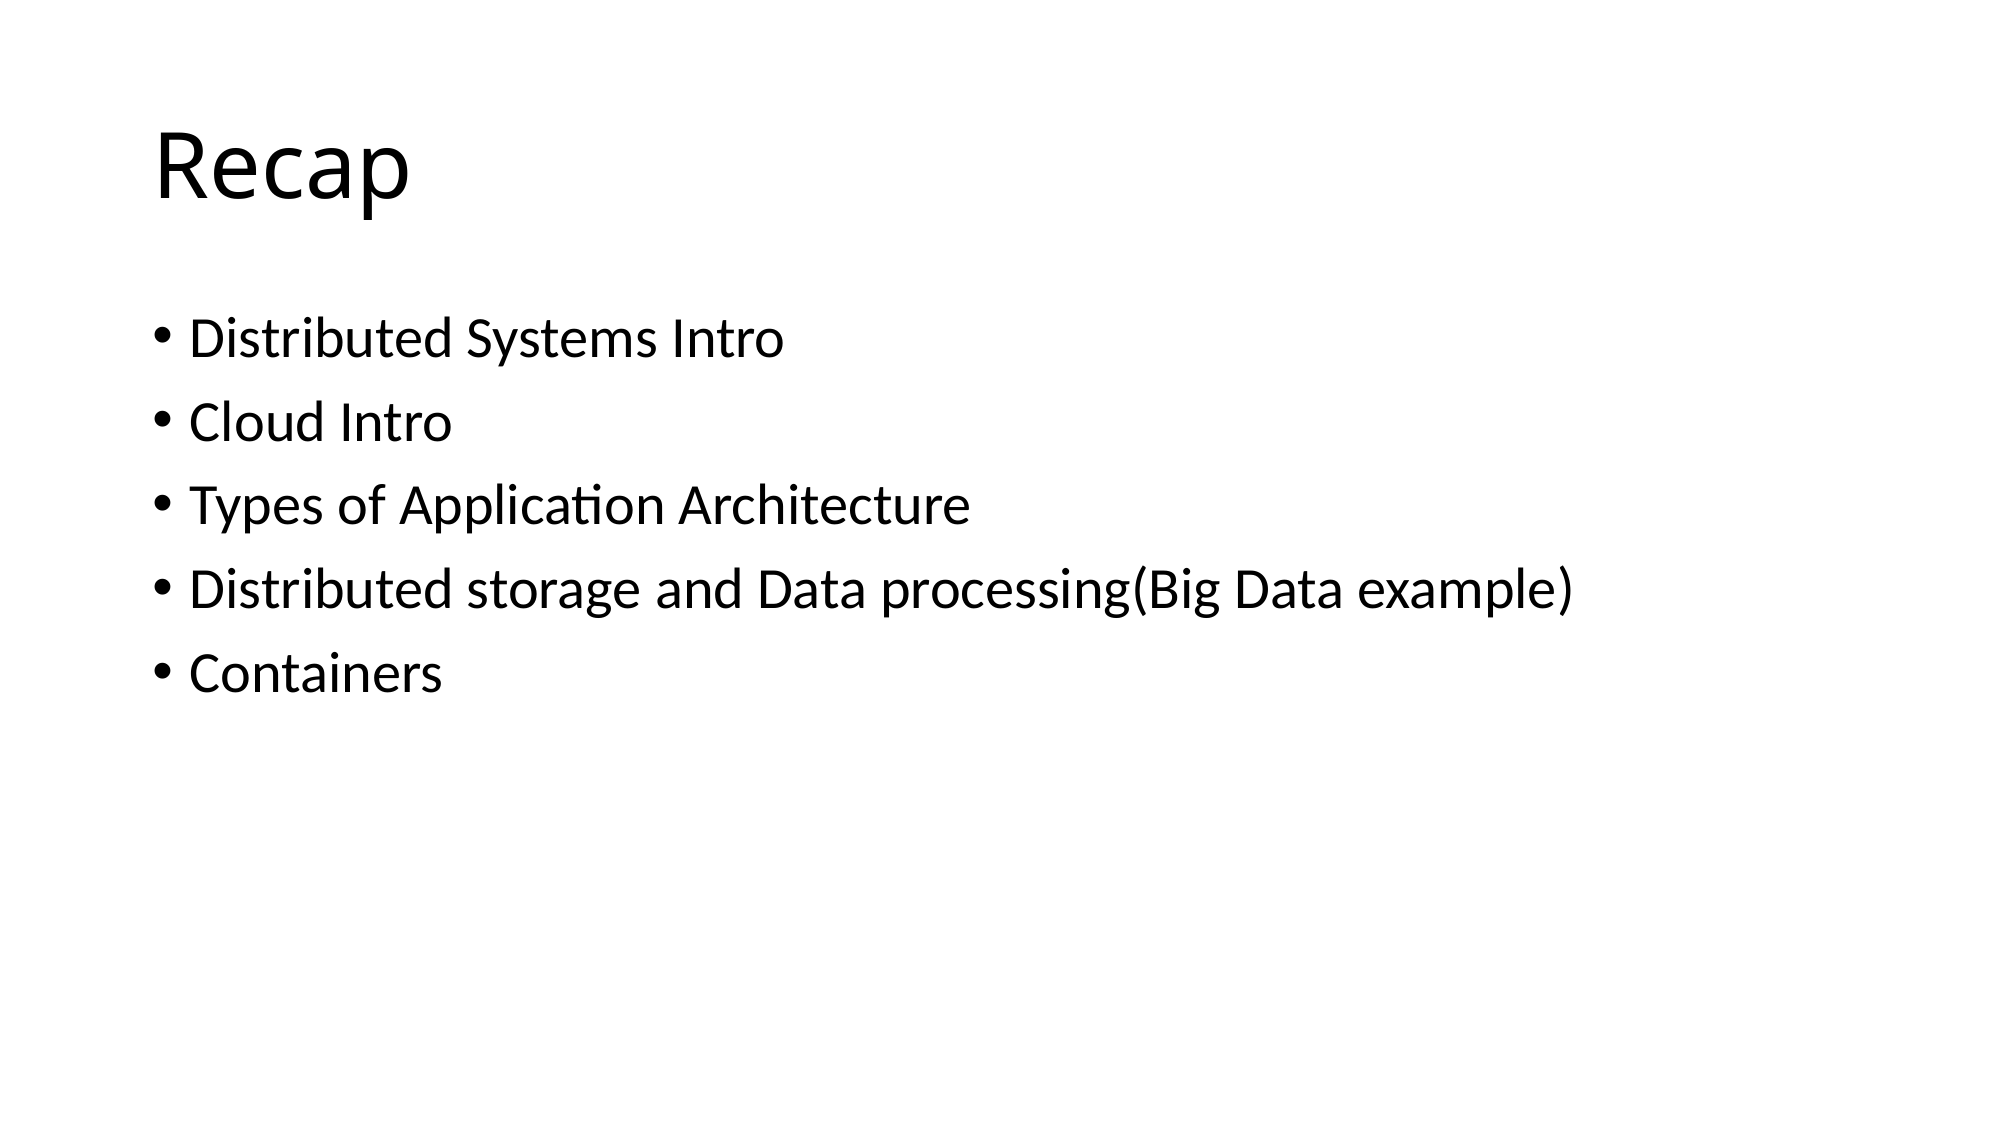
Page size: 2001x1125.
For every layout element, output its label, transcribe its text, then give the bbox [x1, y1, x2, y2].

title Recap [137, 59, 1863, 278]
list Distributed Systems Intro Cloud Intro Types of Application Architecture Distributed storage and Data processing(Big Data example) Containers [137, 299, 1863, 1014]
